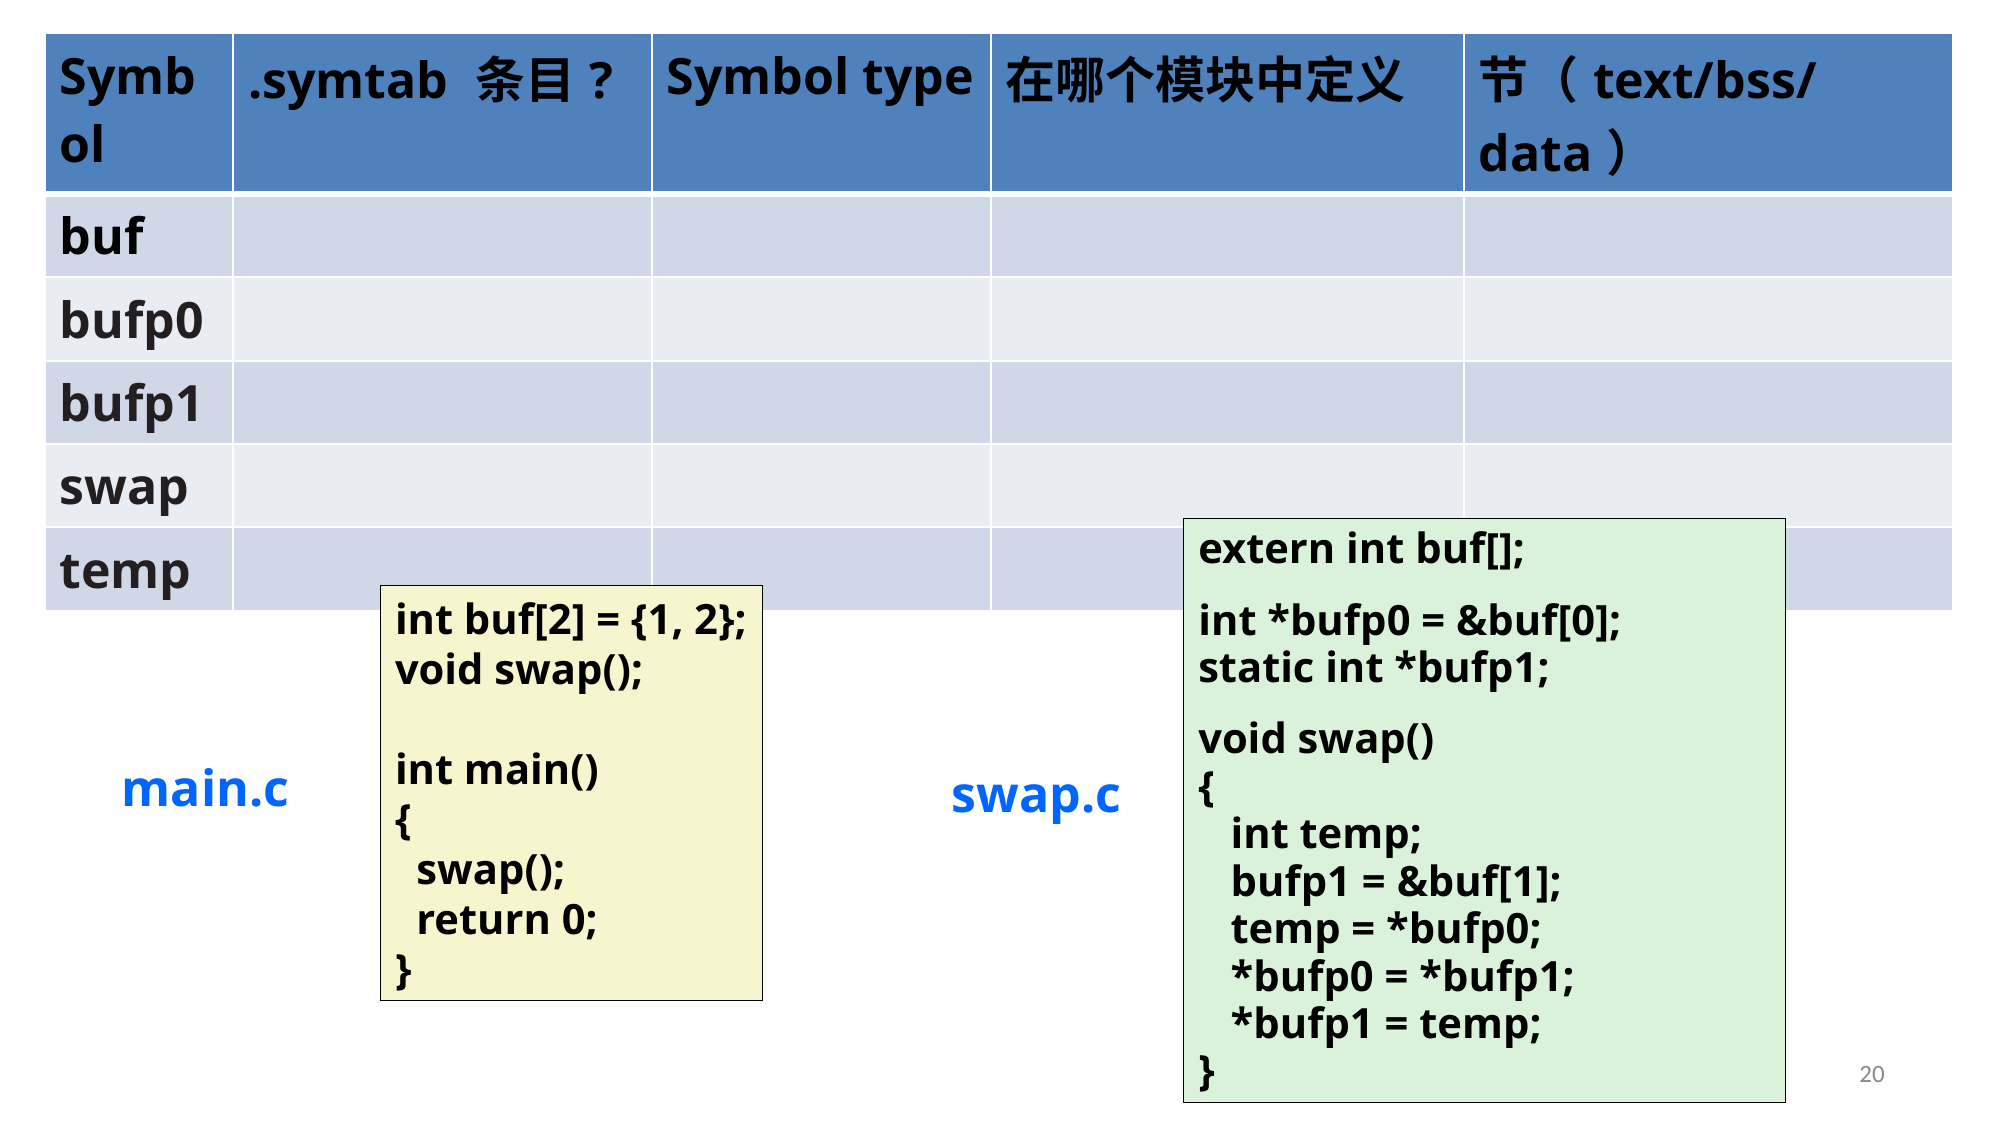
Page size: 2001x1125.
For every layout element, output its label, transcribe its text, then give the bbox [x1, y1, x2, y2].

table_cell [653, 445, 990, 526]
text_box main.c [107, 748, 304, 824]
table_cell [234, 528, 651, 610]
table_cell [653, 278, 990, 360]
table_cell temp [46, 528, 232, 610]
table_cell [653, 528, 990, 610]
table_cell bufp0 [46, 278, 232, 360]
slide_number 20 [1785, 1042, 1900, 1103]
table_cell [234, 197, 651, 276]
text_box swap.c [937, 755, 1137, 831]
table_cell buf [46, 197, 232, 276]
table_cell bufp1 [46, 362, 232, 443]
table_header Symbol [46, 34, 232, 191]
table_cell [992, 362, 1463, 443]
table_cell [1465, 278, 1952, 360]
table_cell [234, 445, 651, 526]
table_cell [992, 278, 1463, 360]
table_cell [1465, 362, 1952, 443]
table_cell swap [46, 445, 232, 526]
text_box int buf[2] = {1, 2}; void swap(); int main() { swap(); return 0; } [380, 585, 762, 1001]
table_header 在哪个模块中定义 [992, 34, 1463, 191]
table_cell [653, 362, 990, 443]
table_cell [992, 445, 1463, 526]
table_header Symbol type [653, 34, 990, 191]
table_cell [234, 278, 651, 360]
table_cell [992, 528, 1183, 610]
table_header .symtab 条目? [234, 34, 651, 191]
text_box extern int buf[]; int *bufp0 = &buf[0]; static int *bufp1; void swap() { int temp; bufp1 = &buf[1]; temp = *bufp0; *bufp0 = *bufp1; *bufp1 = temp; } [1183, 518, 1785, 1103]
table_cell [1465, 445, 1952, 526]
table_cell [1465, 197, 1952, 276]
table_cell [653, 197, 990, 276]
table_cell [992, 197, 1463, 276]
table_header 节（text/bss/data） [1465, 34, 1952, 191]
table_cell [234, 362, 651, 443]
table_cell [1785, 528, 1952, 610]
